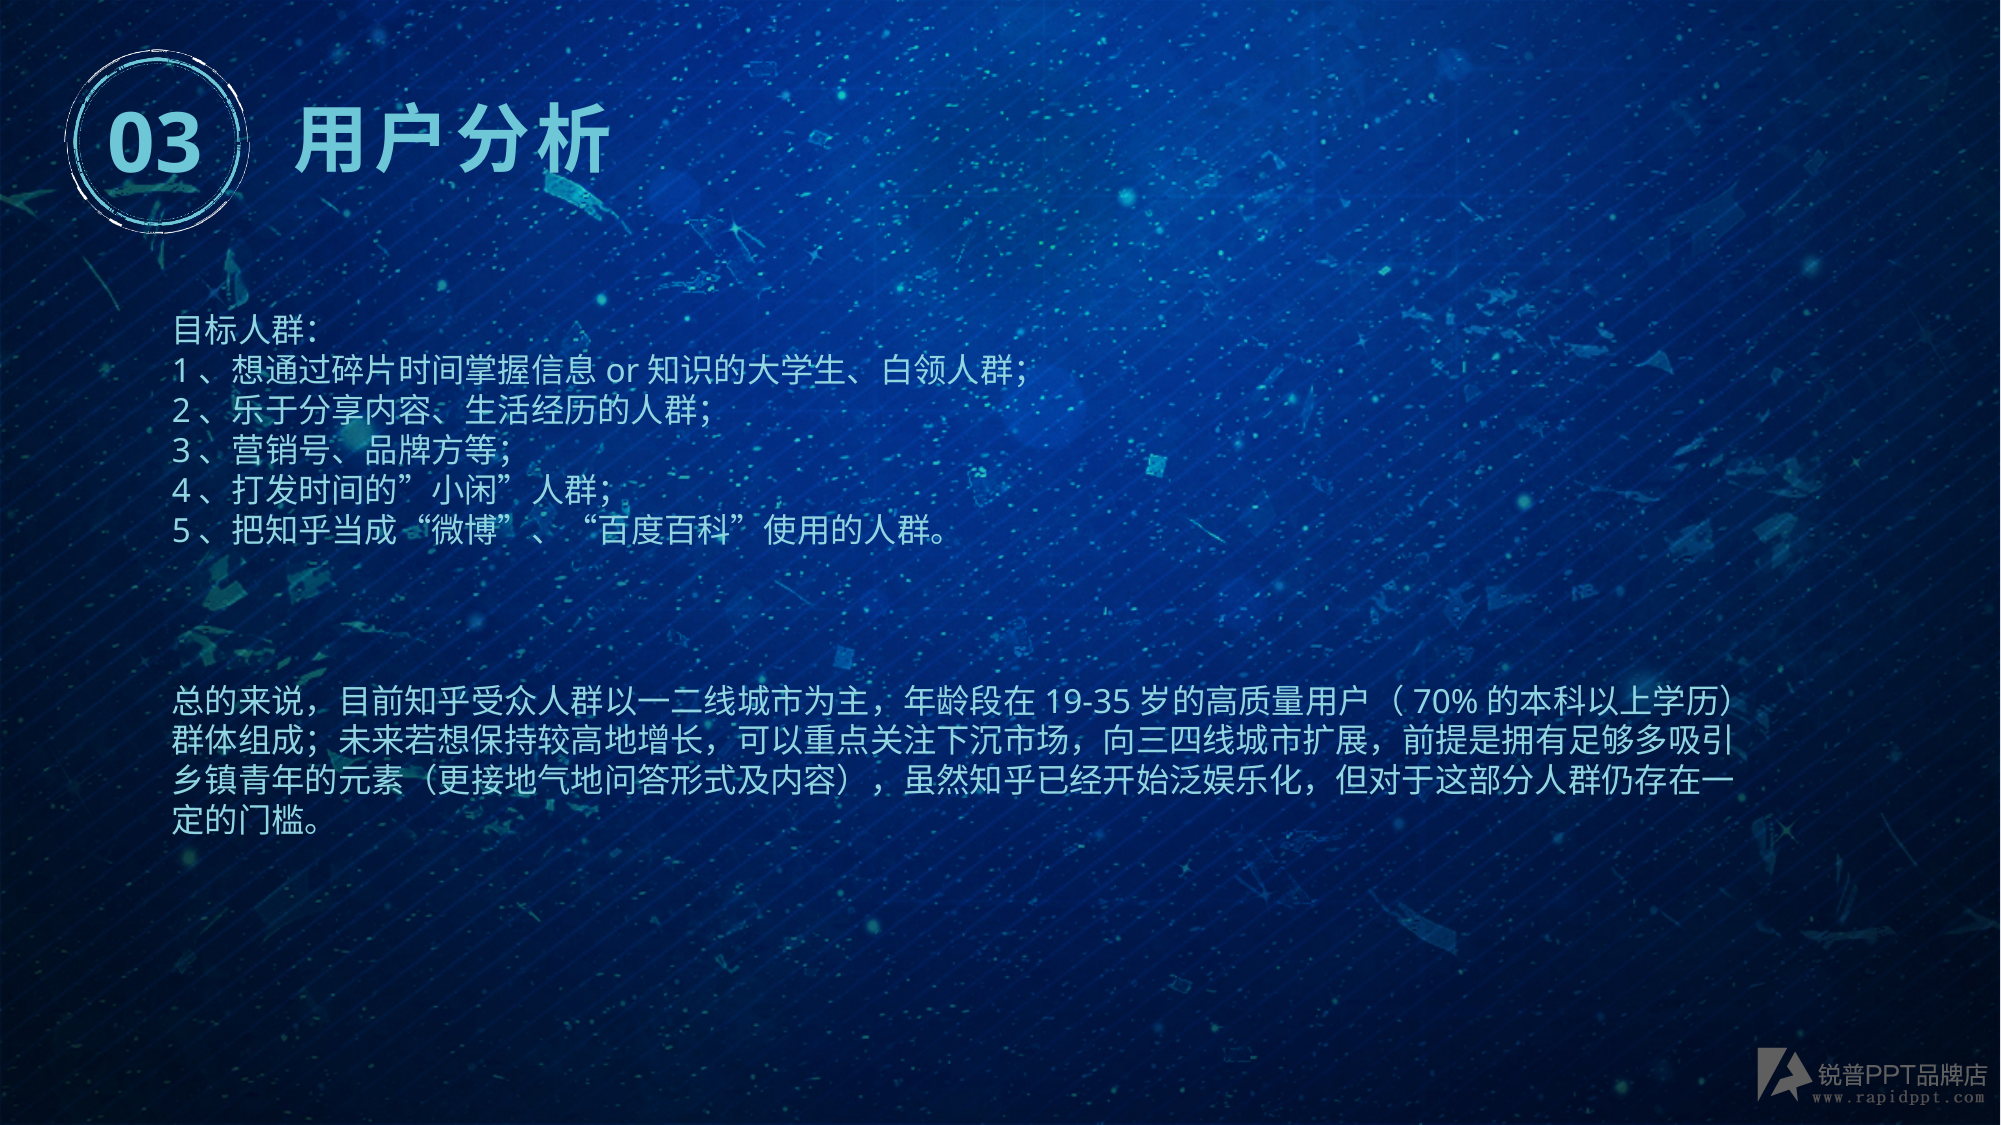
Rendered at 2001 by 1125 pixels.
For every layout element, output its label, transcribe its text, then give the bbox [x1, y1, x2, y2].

text_box 用户分析 [278, 83, 826, 190]
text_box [64, 49, 250, 234]
picture [0, 0, 2001, 1125]
text_box 总的来说，目前知乎受众人群以一二线城市为主，年龄段在19-35岁的高质量用户（70%的本科以上学历）群体组成；未来若想保持较高地增长，可以重点关注下沉市场，向三四线城市扩展，前提是拥有足够多吸引乡镇青年的元素（更接地气地问答形式及内容），虽然知乎已经开始泛娱乐化，但对于这部分人群仍存在一定的门槛。 [157, 672, 1781, 847]
text_box 目标人群： 1、想通过碎片时间掌握信息or知识的大学生、白领人群； 2、乐于分享内容、生活经历的人群； 3、营销号、品牌方等； 4、打发时间的”小闲”人群； 5、把知乎当成“微博”、“百度百科”使用的人群。 [157, 301, 1781, 556]
